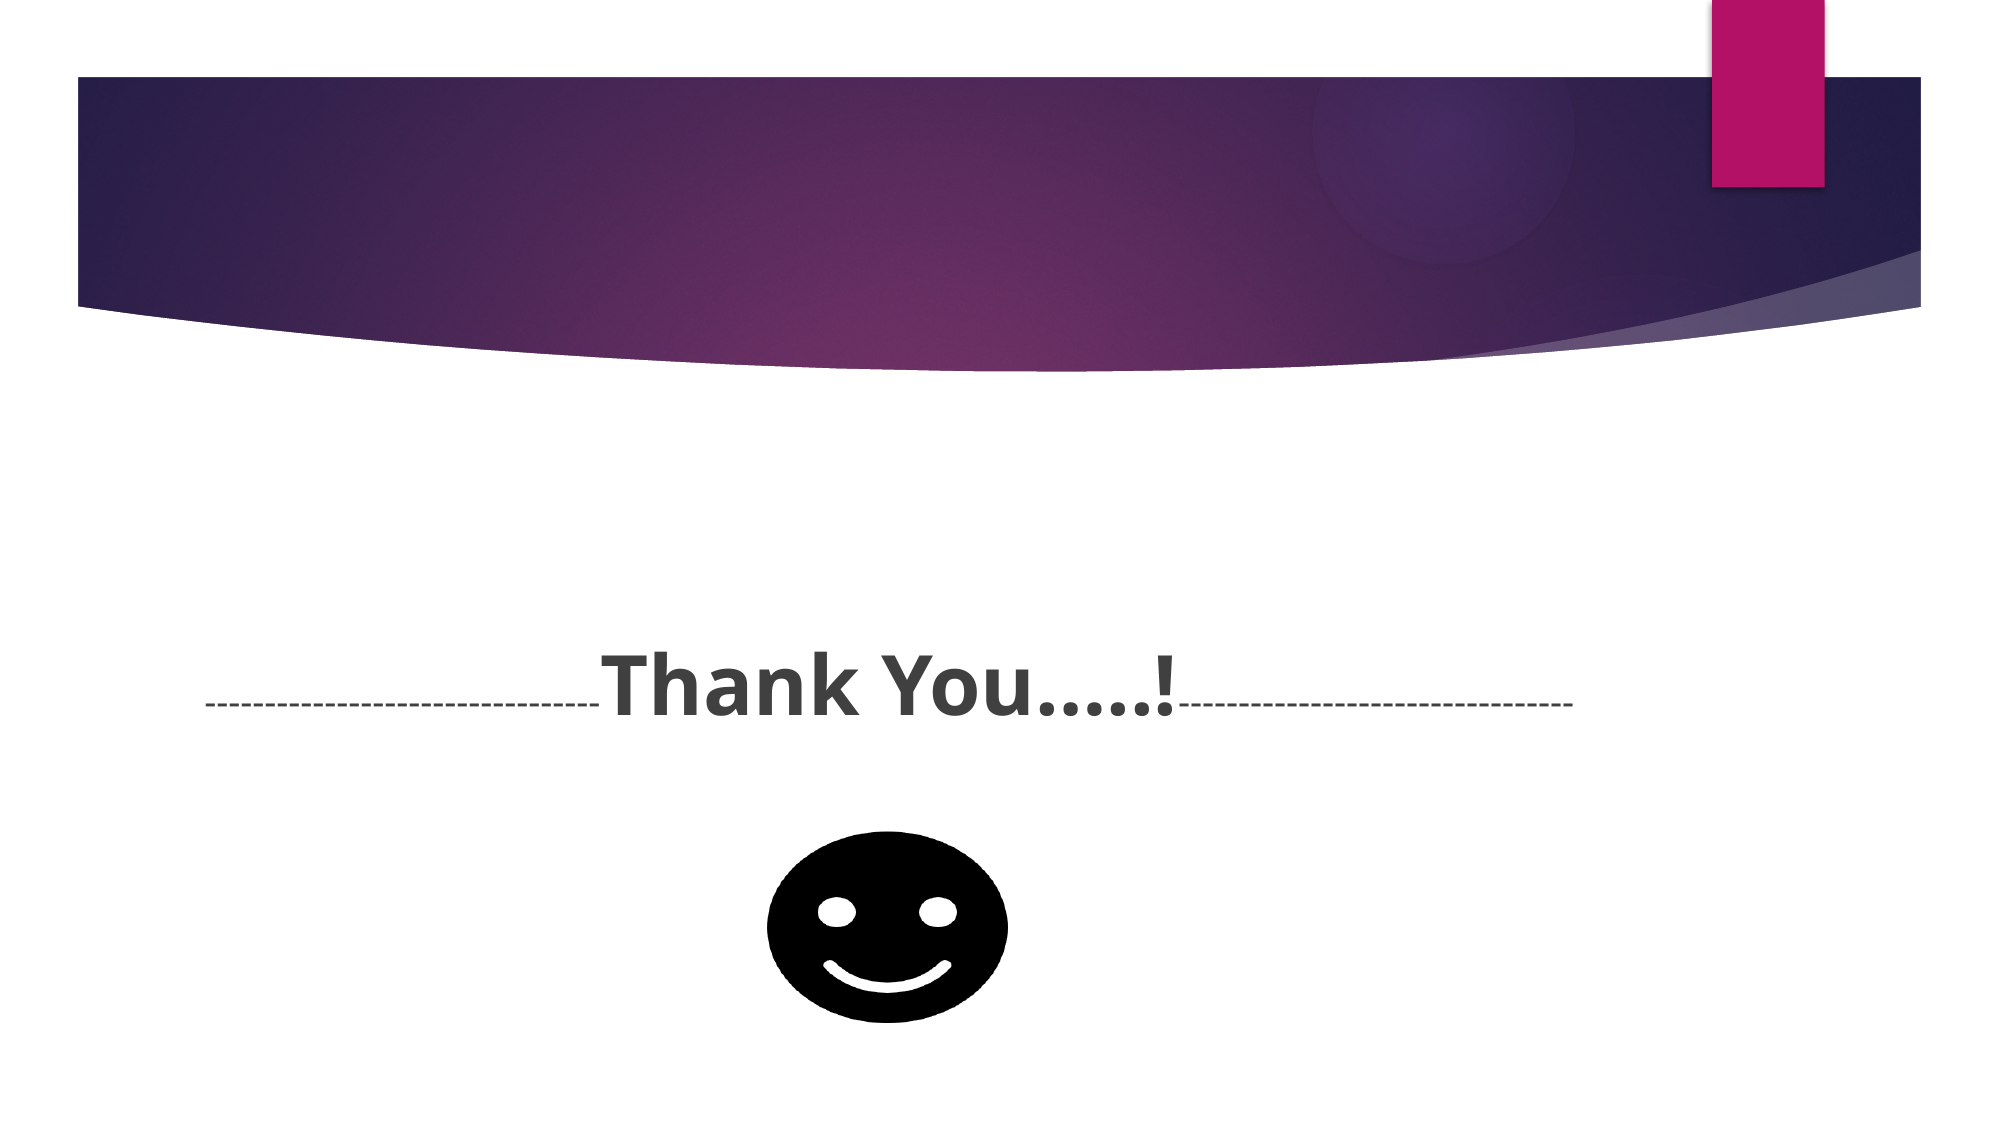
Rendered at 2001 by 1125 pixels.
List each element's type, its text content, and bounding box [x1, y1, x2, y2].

list ---------------------------------Thank You…..!--------------------------------- [189, 427, 1627, 988]
picture [735, 805, 1039, 1049]
